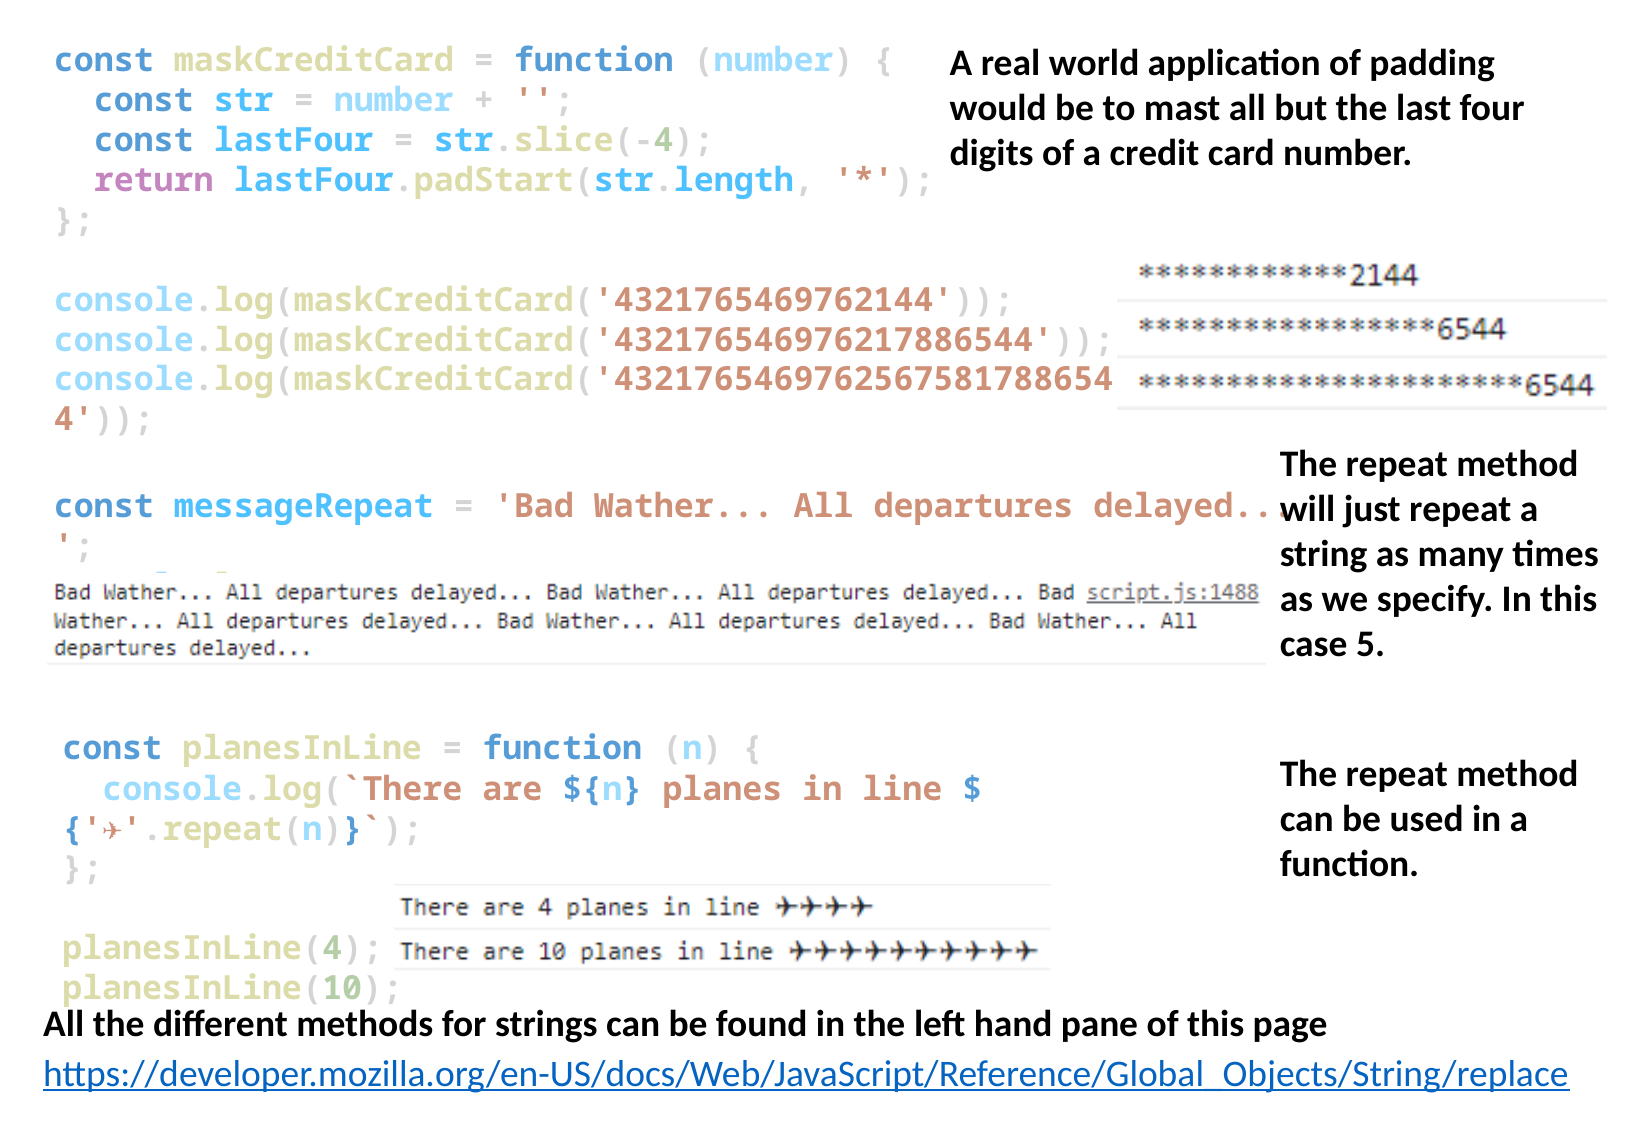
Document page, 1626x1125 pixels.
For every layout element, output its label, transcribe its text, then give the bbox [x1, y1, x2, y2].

text_box A real world application of padding would be to mast all but the last four digits of a credit card number. [934, 30, 1560, 181]
text_box The repeat method can be used in a function. [1265, 741, 1625, 892]
picture [47, 572, 1266, 669]
text_box const messageRepeat = 'Bad Wather... All departures delayed... '; console.log(messageRepeat.repeat(5)); [39, 477, 1265, 612]
text_box All the different methods for strings can be found in the left hand pane of this page [28, 991, 1514, 1052]
text_box const planesInLine = function (n) { console.log(`There are ${n} planes in line ${'✈'.repeat(n)}`); }; planesInLine(4); planesInLine(10); [47, 719, 1265, 991]
picture [393, 884, 1051, 977]
text_box https://developer.mozilla.org/en-US/docs/Web/JavaScript/Reference/Global_Objects/String/replace [28, 1041, 1607, 1125]
picture [1117, 249, 1607, 410]
text_box const maskCreditCard = function (number) { const str = number + ''; const lastFour = str.slice(-4); return lastFour.padStart(str.length, '*'); }; console.log(maskCreditCard('4321765469762144')); console.log(maskCreditCard('432176546976217886544')); console.log(maskCreditCard('43217654697625675817886544')); [39, 30, 1140, 445]
text_box The repeat method will just repeat a string as many times as we specify. In this case 5. [1265, 431, 1625, 672]
